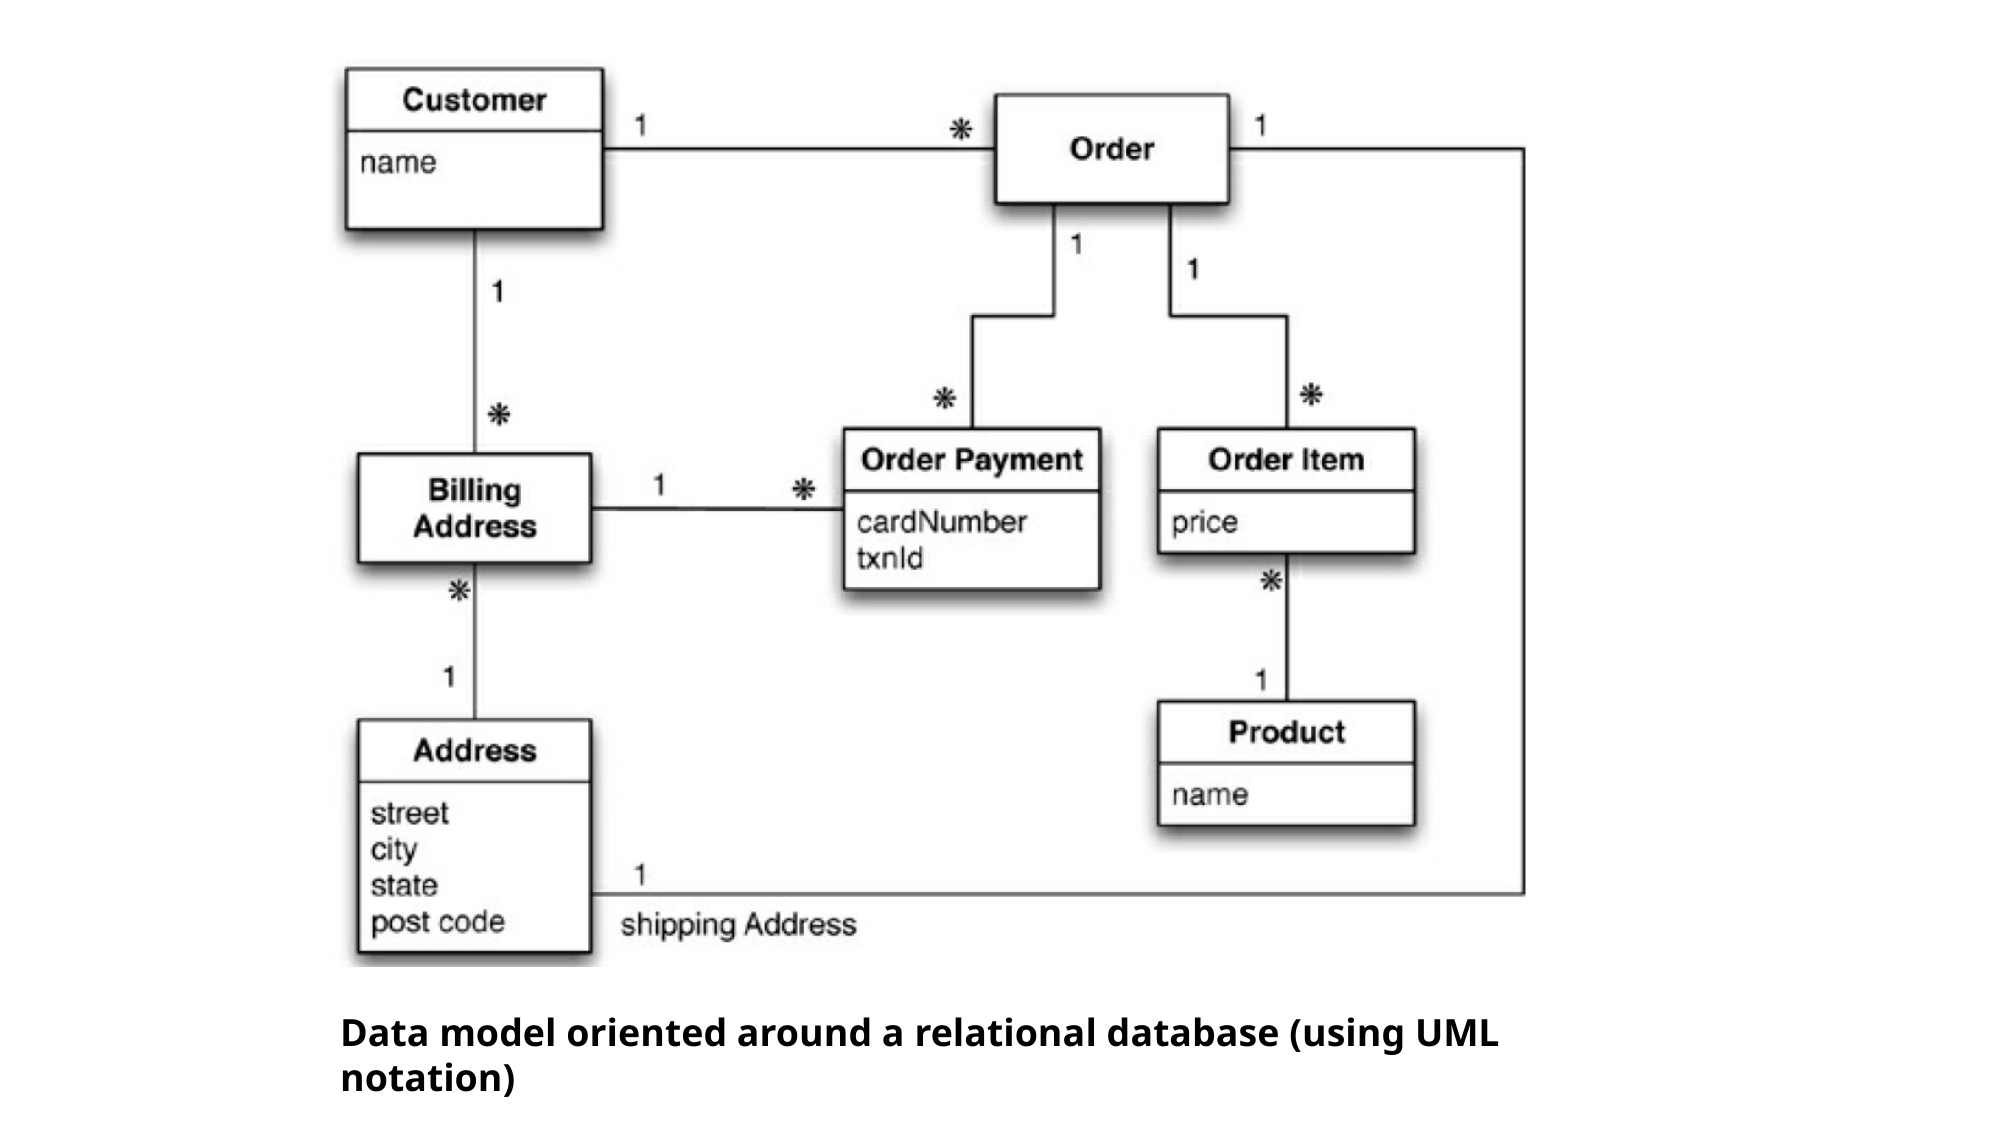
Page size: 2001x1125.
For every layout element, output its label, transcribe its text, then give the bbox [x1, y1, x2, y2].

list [325, 52, 1543, 967]
text_box Data model oriented around a relational database (using UML notation) [325, 1001, 1644, 1107]
